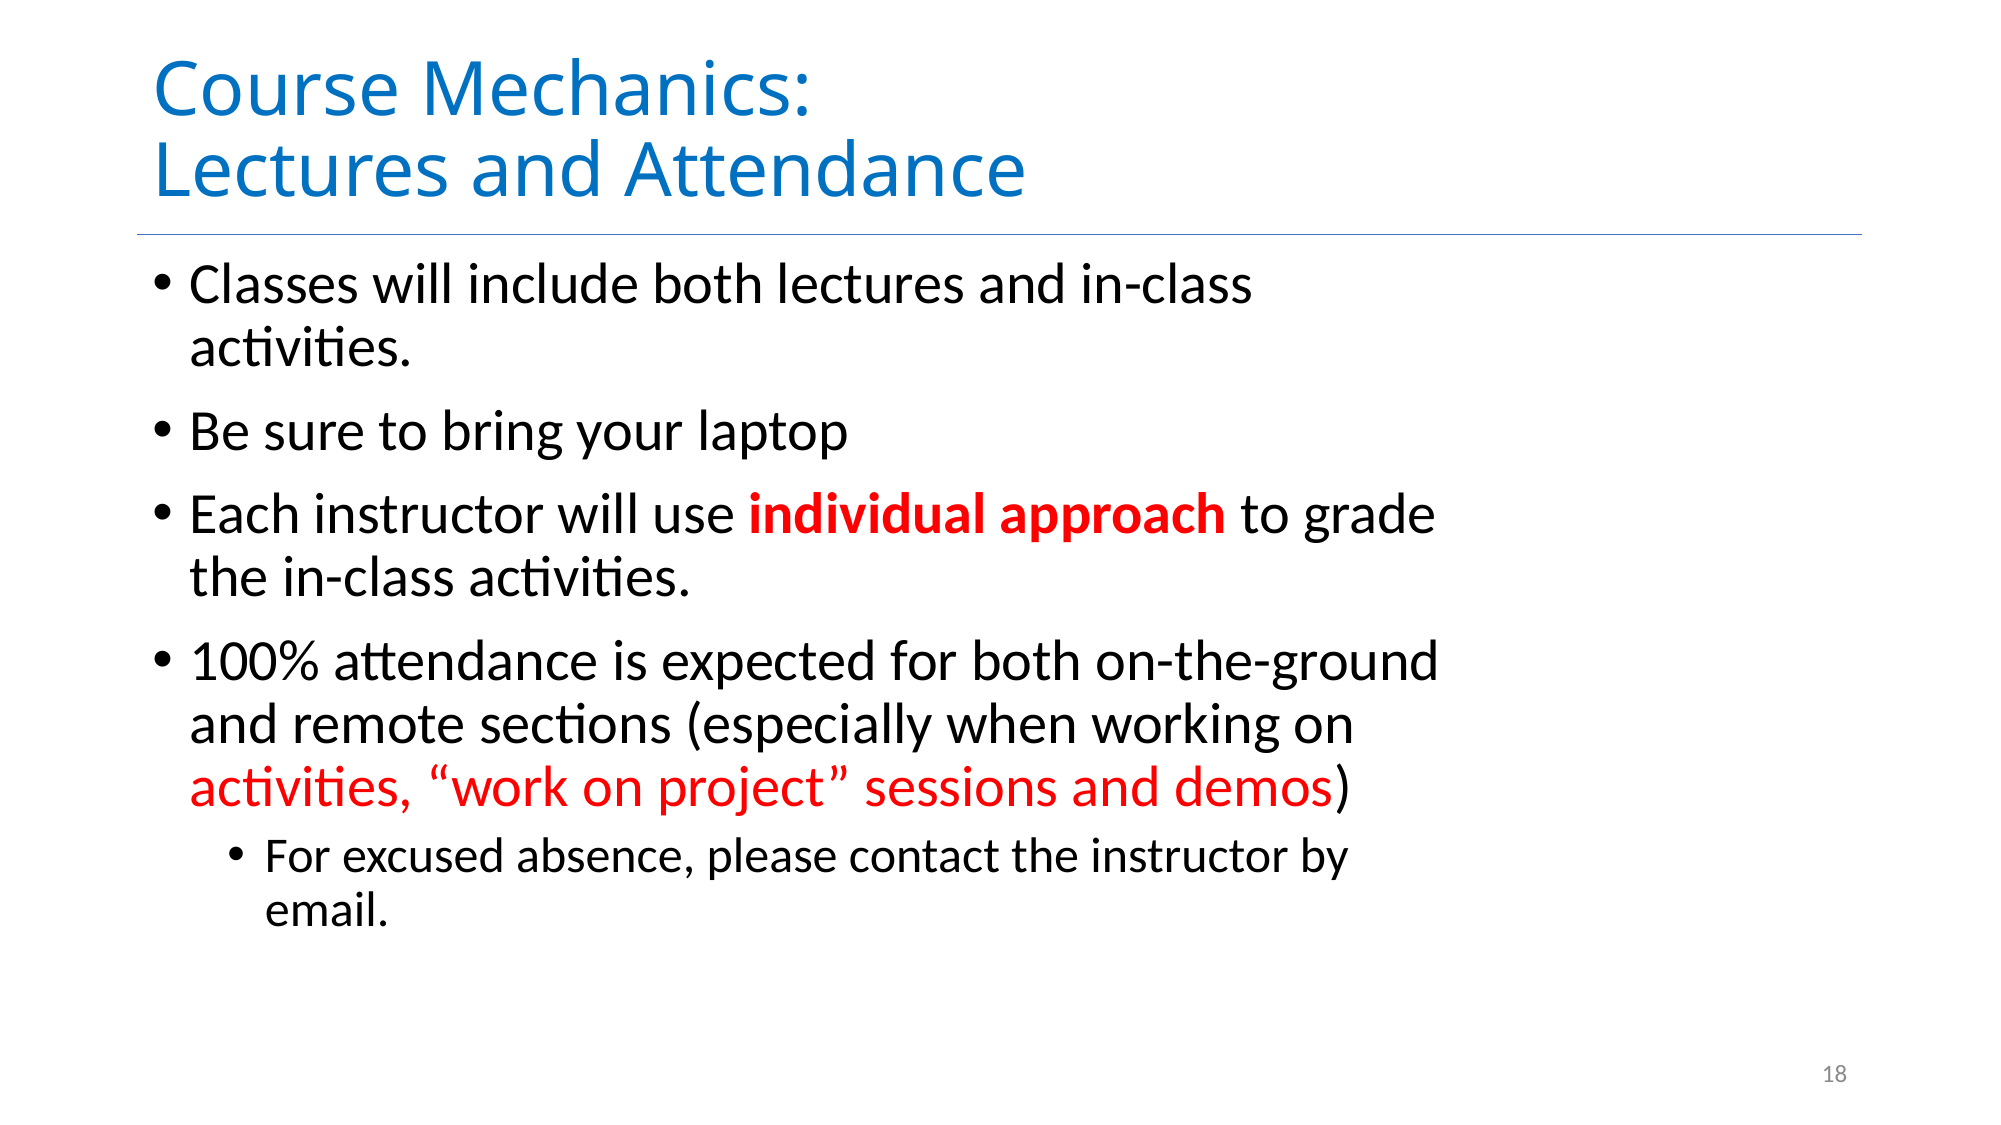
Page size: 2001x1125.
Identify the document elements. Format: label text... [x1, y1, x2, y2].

title Course Mechanics: Lectures and Attendance [137, 3, 1863, 221]
list Classes will include both lectures and in-class activities. Be sure to bring your laptop Each instructor will use individual approach to grade the in-class activities. 100% attendance is expected for both on-the-ground and remote sections (especially when working on activities, “work on project” sessions and demos) For excused absence, please contact the instructor by email. [137, 246, 1478, 1043]
slide_number 18 [1412, 1042, 1863, 1103]
